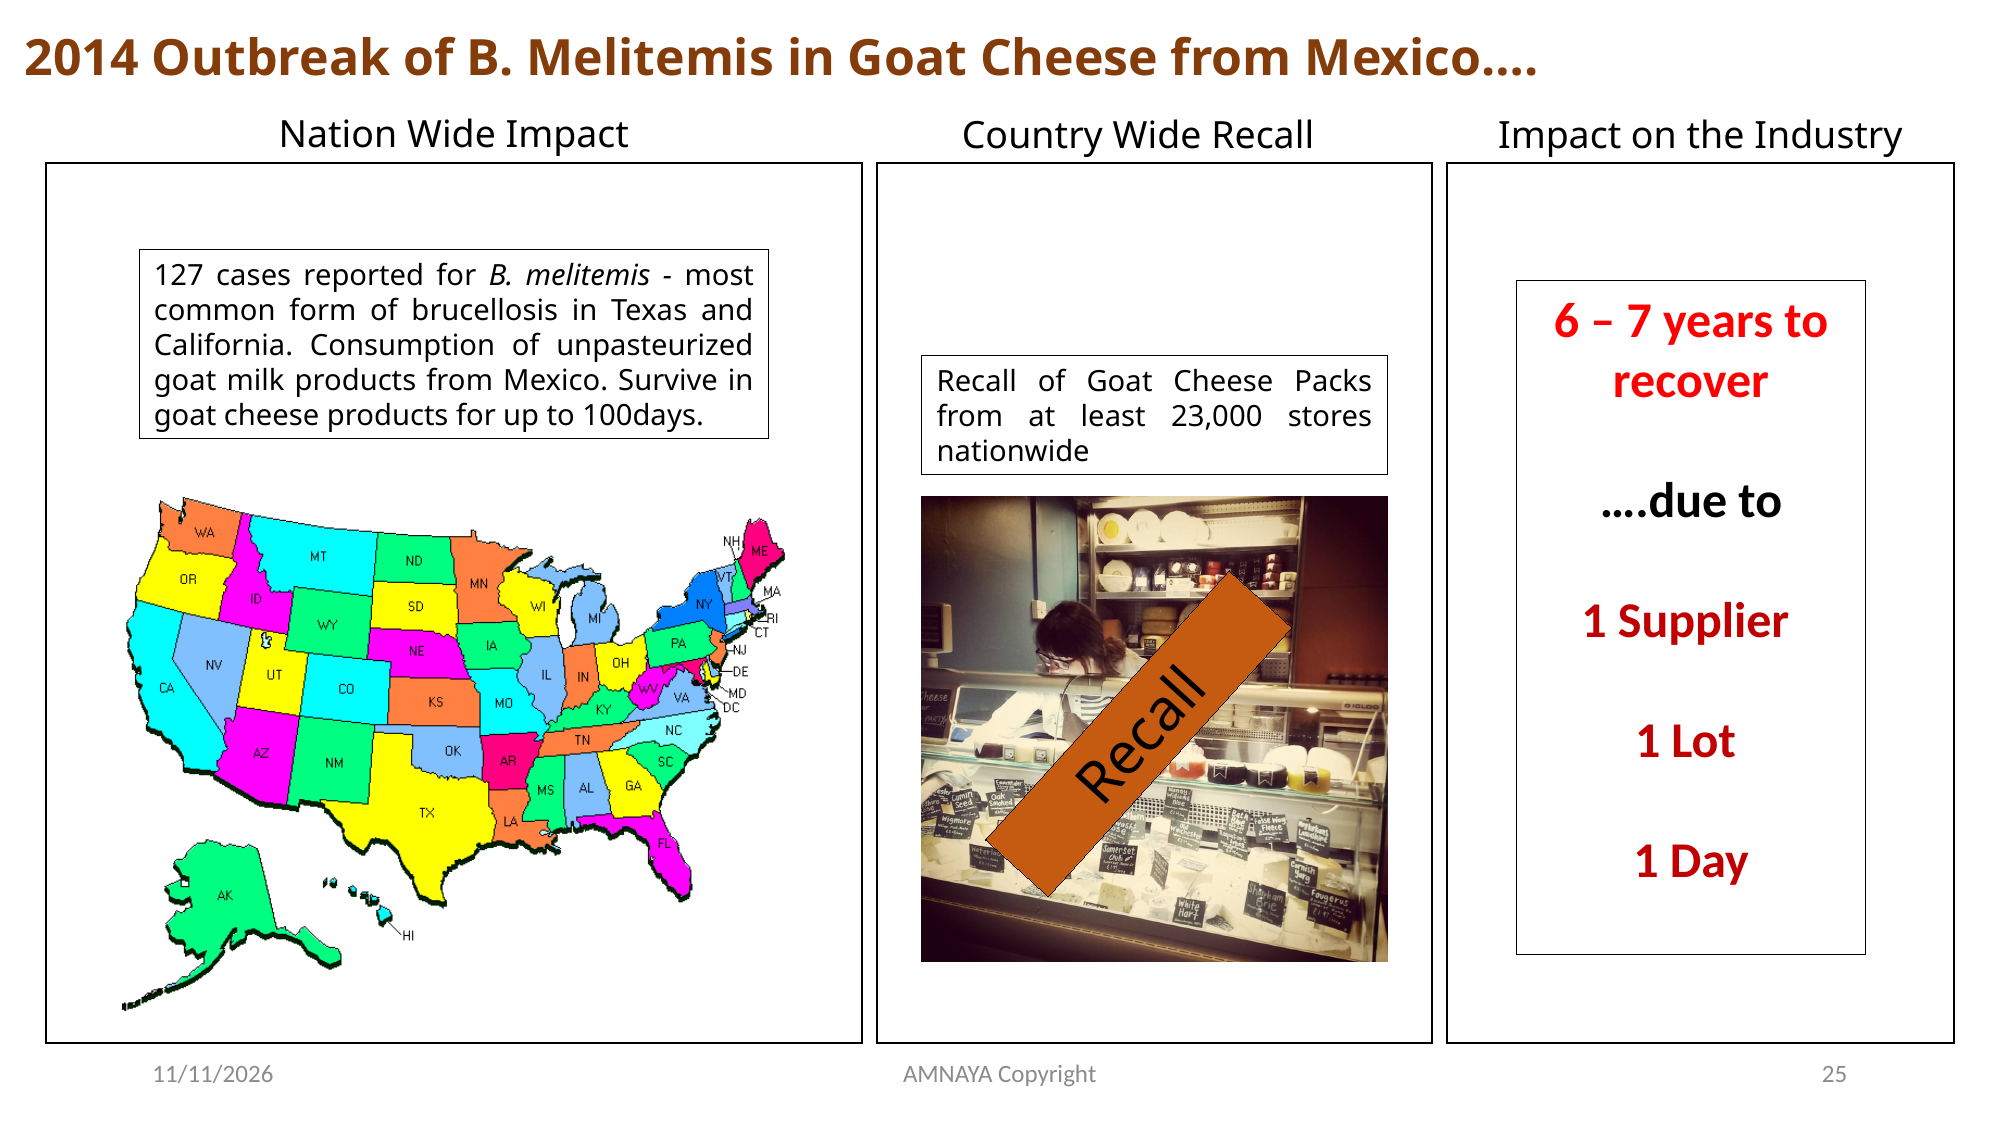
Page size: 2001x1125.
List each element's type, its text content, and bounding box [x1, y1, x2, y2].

text_box Recall of Goat Cheese Packs from at least 23,000 stores nationwide [921, 355, 1388, 475]
text_box Nation Wide Impact [263, 102, 644, 162]
slide_number 25 [1412, 1042, 1863, 1103]
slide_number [137, 1044, 588, 1103]
text_box Country Wide Recall [947, 103, 1330, 163]
text_box [45, 162, 863, 1044]
text_box 127 cases reported for B. melitemis - most common form of brucellosis in Texas and California. Consumption of unpasteurized goat milk products from Mexico. Survive in goat cheese products for up to 100days. [139, 249, 769, 439]
text_box 2014 Outbreak of B. Melitemis in Goat Cheese from Mexico…. [9, 18, 1554, 93]
text_box 6 – 7 years to recover ….due to 1 Supplier 1 Lot 1 Day [1516, 280, 1866, 955]
footer AMNAYA Copyright [662, 1042, 1338, 1103]
text_box Impact on the Industry [1483, 103, 1918, 163]
text_box [1446, 162, 1955, 1044]
picture [122, 496, 786, 1023]
picture [921, 496, 1388, 962]
text_box [876, 162, 1433, 1044]
